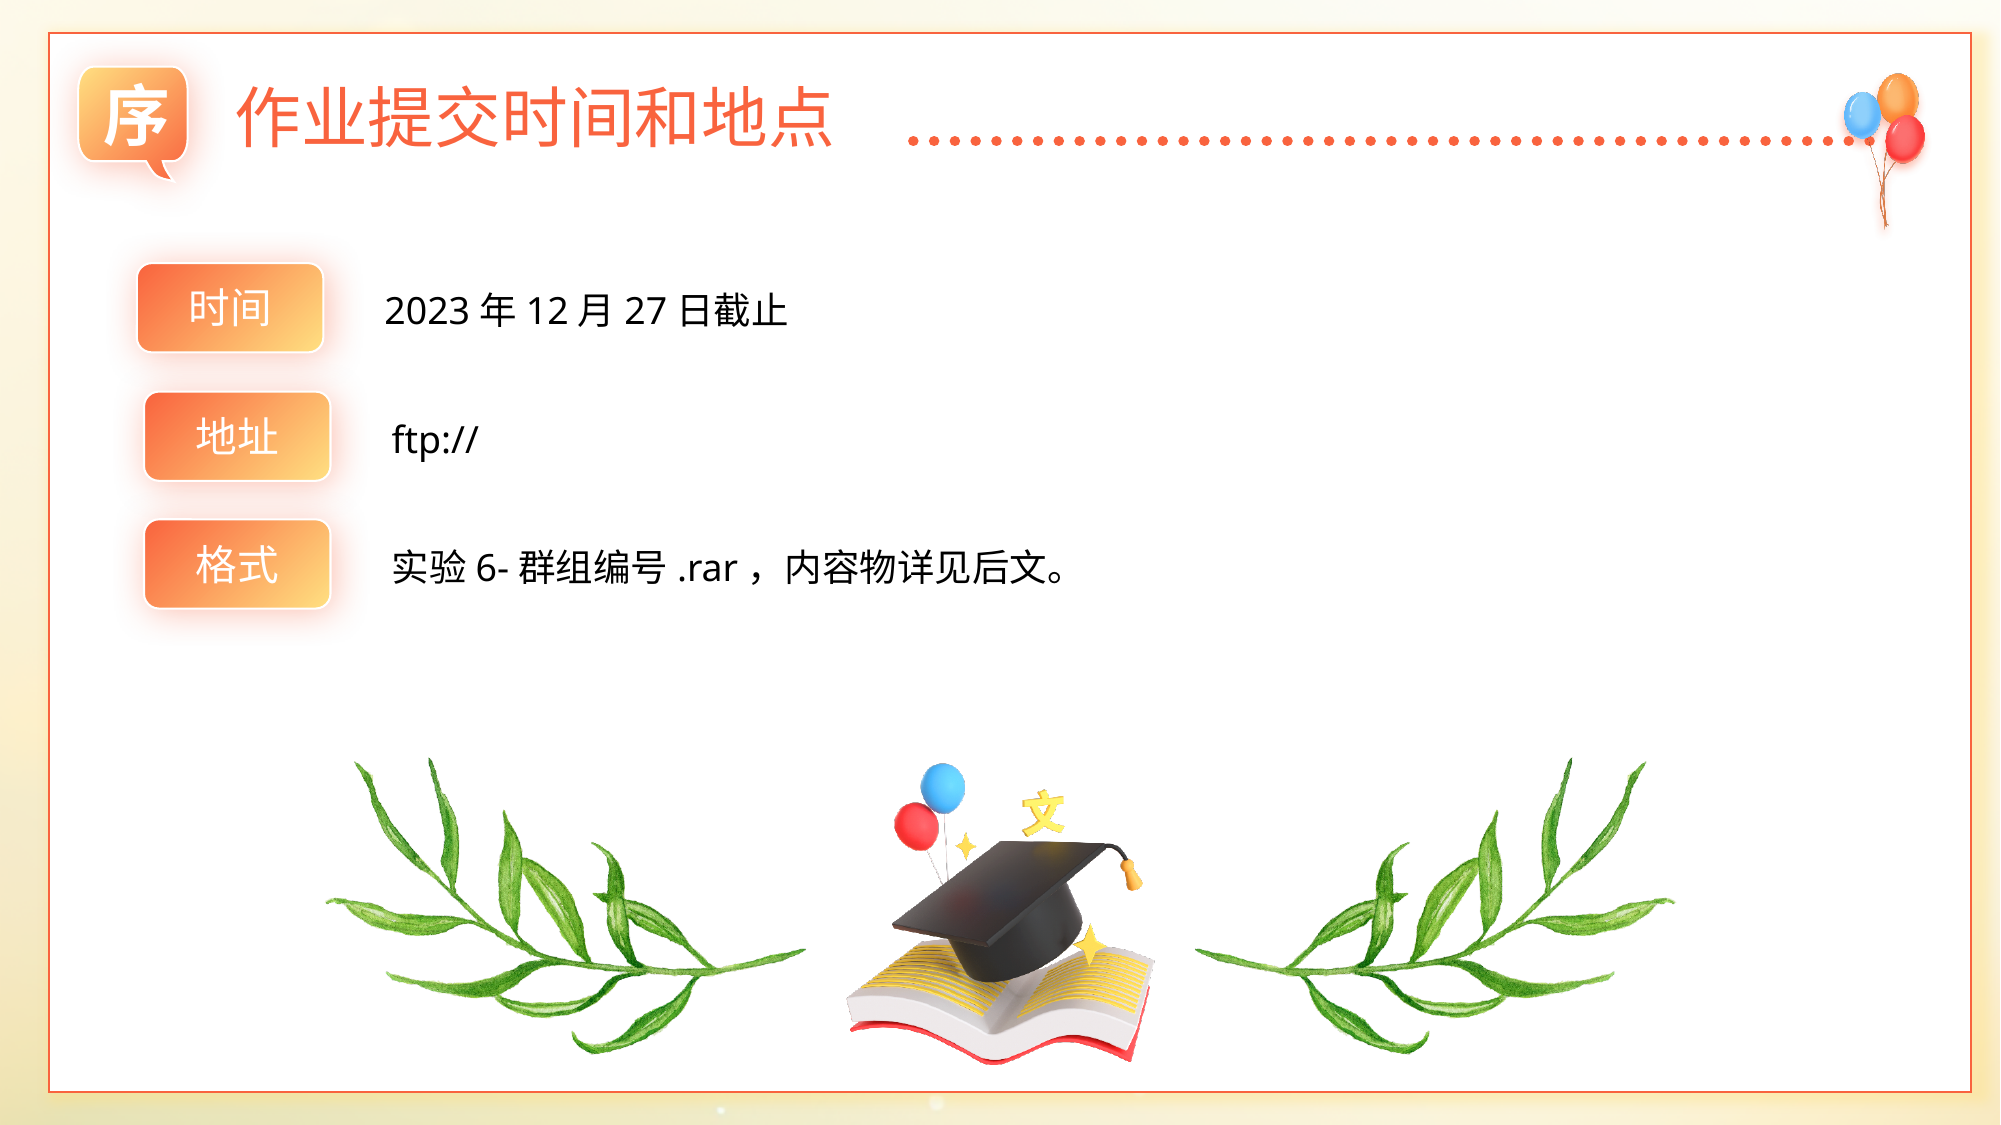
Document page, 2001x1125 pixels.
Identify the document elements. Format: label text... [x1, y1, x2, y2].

text_box ftp:// [376, 408, 1377, 469]
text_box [144, 519, 331, 609]
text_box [1183, 753, 1677, 1063]
text_box 实验6-群组编号.rar，内容物详见后文。 [376, 536, 1377, 596]
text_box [144, 391, 331, 481]
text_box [136, 263, 324, 353]
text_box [323, 753, 817, 1063]
text_box 2023年12月27日截止 [369, 279, 1370, 340]
picture [0, 0, 2000, 1125]
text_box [72, 60, 1961, 240]
